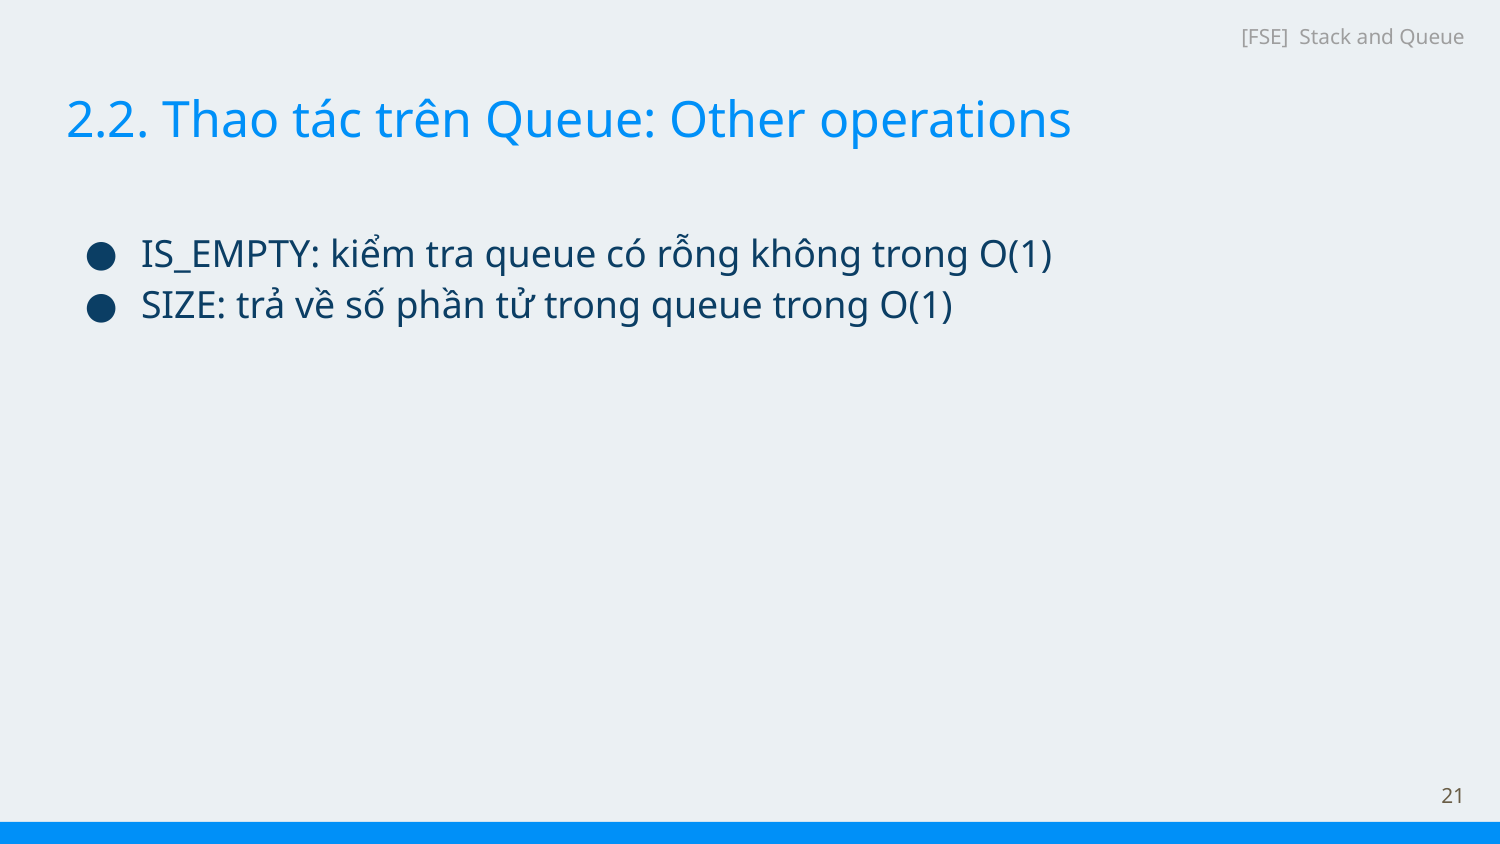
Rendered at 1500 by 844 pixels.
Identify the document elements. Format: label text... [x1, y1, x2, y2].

slide_number ‹#› [1389, 764, 1480, 830]
title 2.2. Thao tác trên Queue: Other operations [51, 72, 1449, 189]
text_box [0, 821, 1500, 844]
text_box [FSE] Stack and Queue [1182, 10, 1480, 61]
list IS_EMPTY: kiểm tra queue có rỗng không trong O(1) SIZE: trả về số phần tử trong queue trong O(1) [51, 207, 1462, 750]
